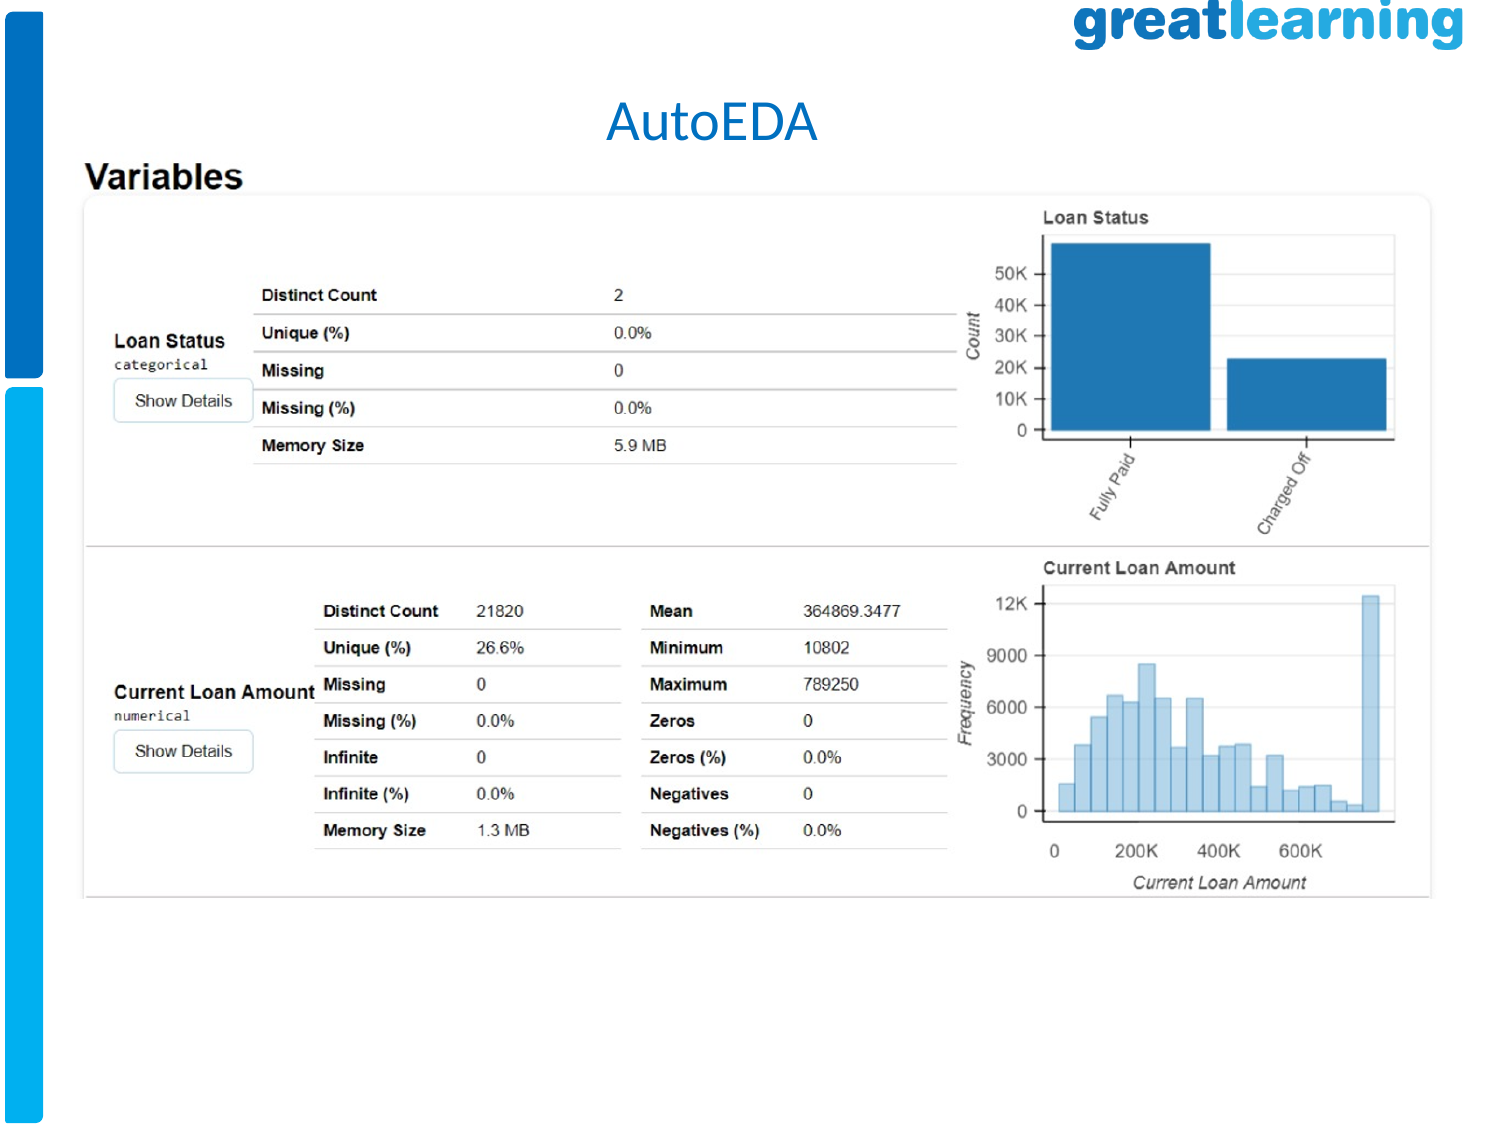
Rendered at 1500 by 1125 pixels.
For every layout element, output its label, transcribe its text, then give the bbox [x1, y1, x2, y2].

picture [1074, 0, 1463, 50]
picture [74, 149, 1439, 899]
text_box AutoEDA [337, 75, 1088, 148]
